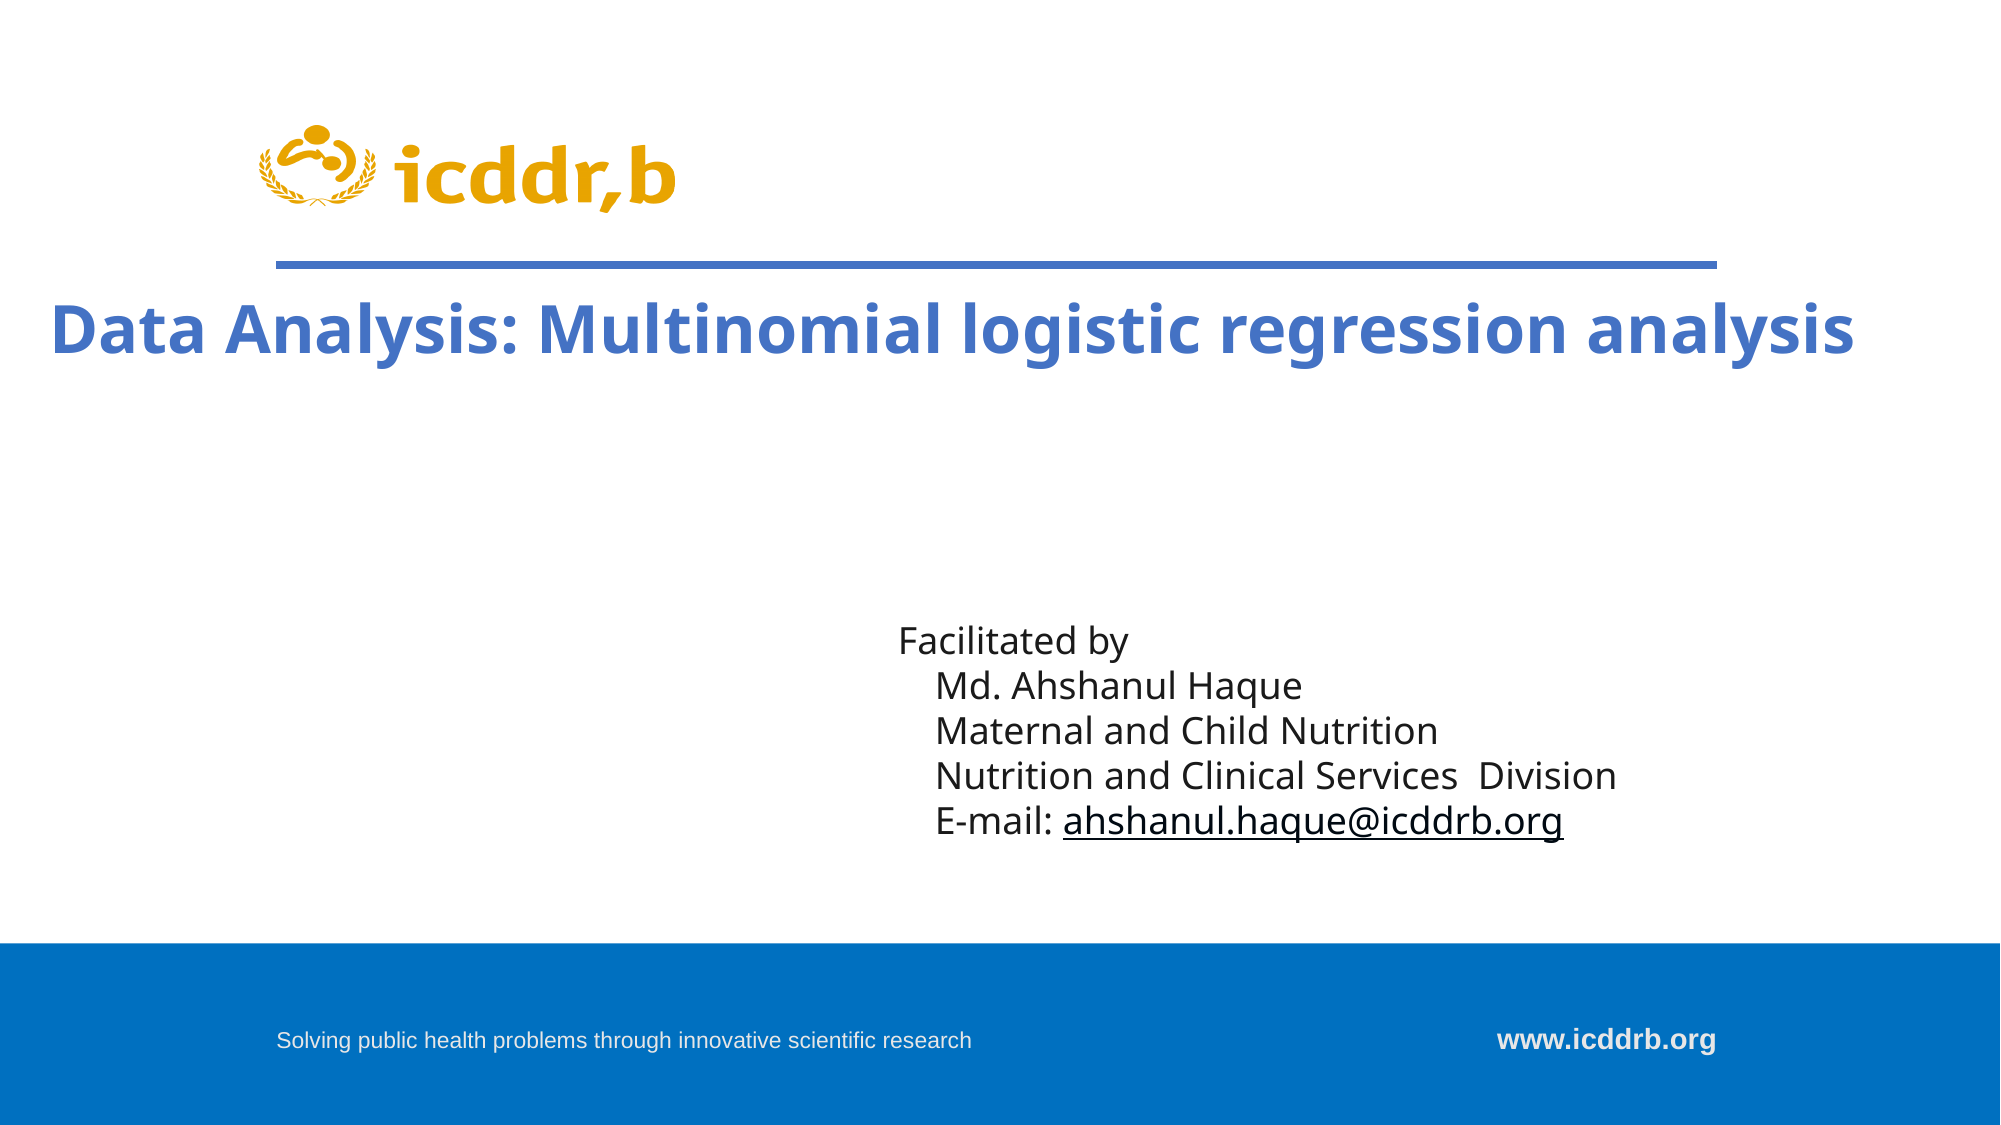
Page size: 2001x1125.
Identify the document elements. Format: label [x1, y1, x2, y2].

list [34, 288, 1937, 539]
picture [259, 125, 675, 213]
text_box [883, 609, 1708, 901]
